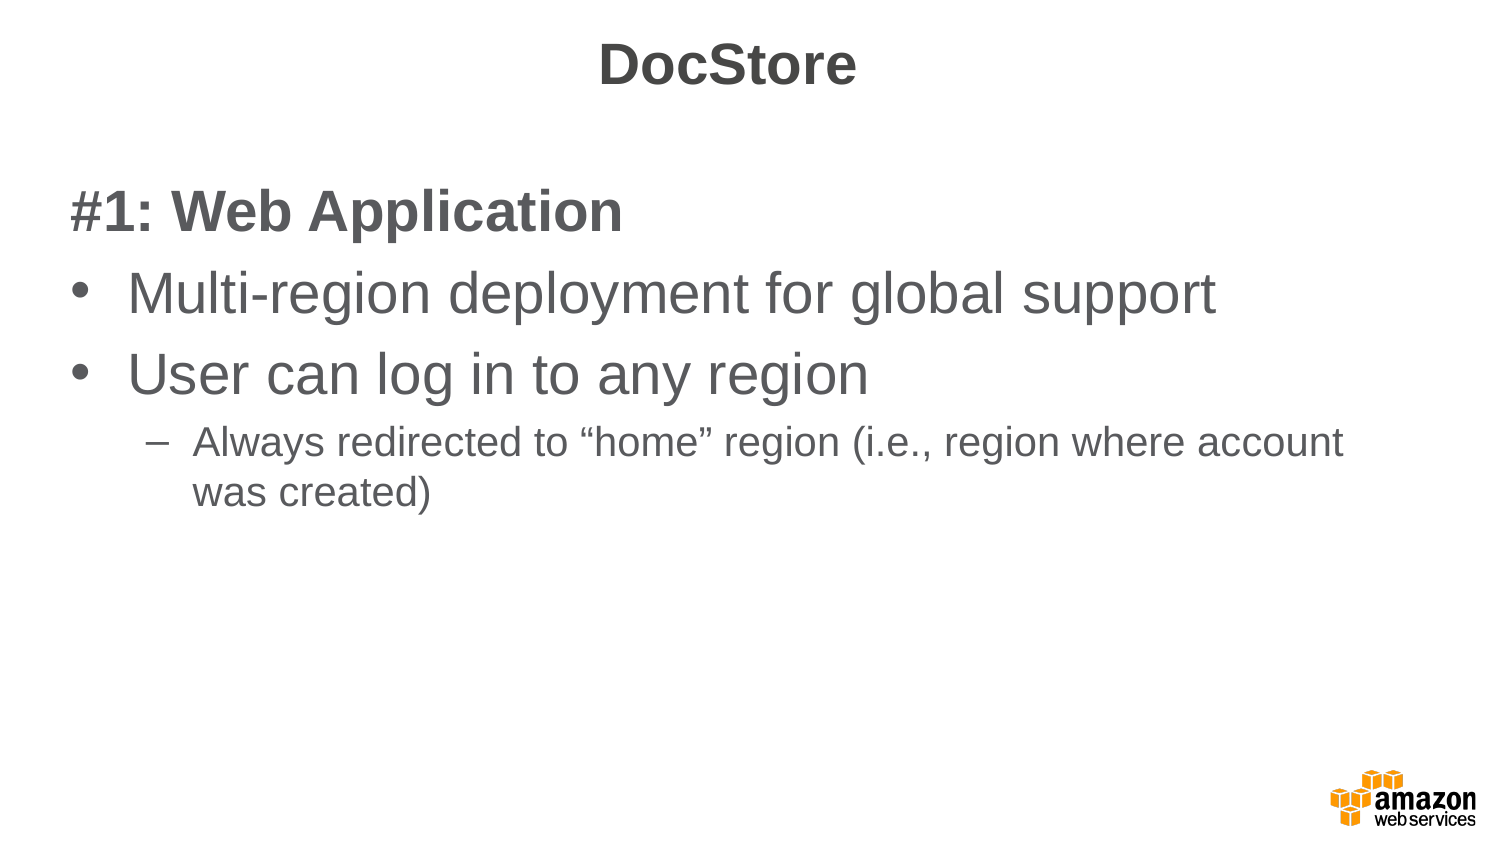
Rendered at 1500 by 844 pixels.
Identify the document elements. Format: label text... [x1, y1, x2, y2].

list #1: Web Application Multi-region deployment for global support User can log in to any region Always redirected to “home” region (i.e., region where account was created) [55, 165, 1402, 749]
title DocStore [55, 18, 1402, 160]
